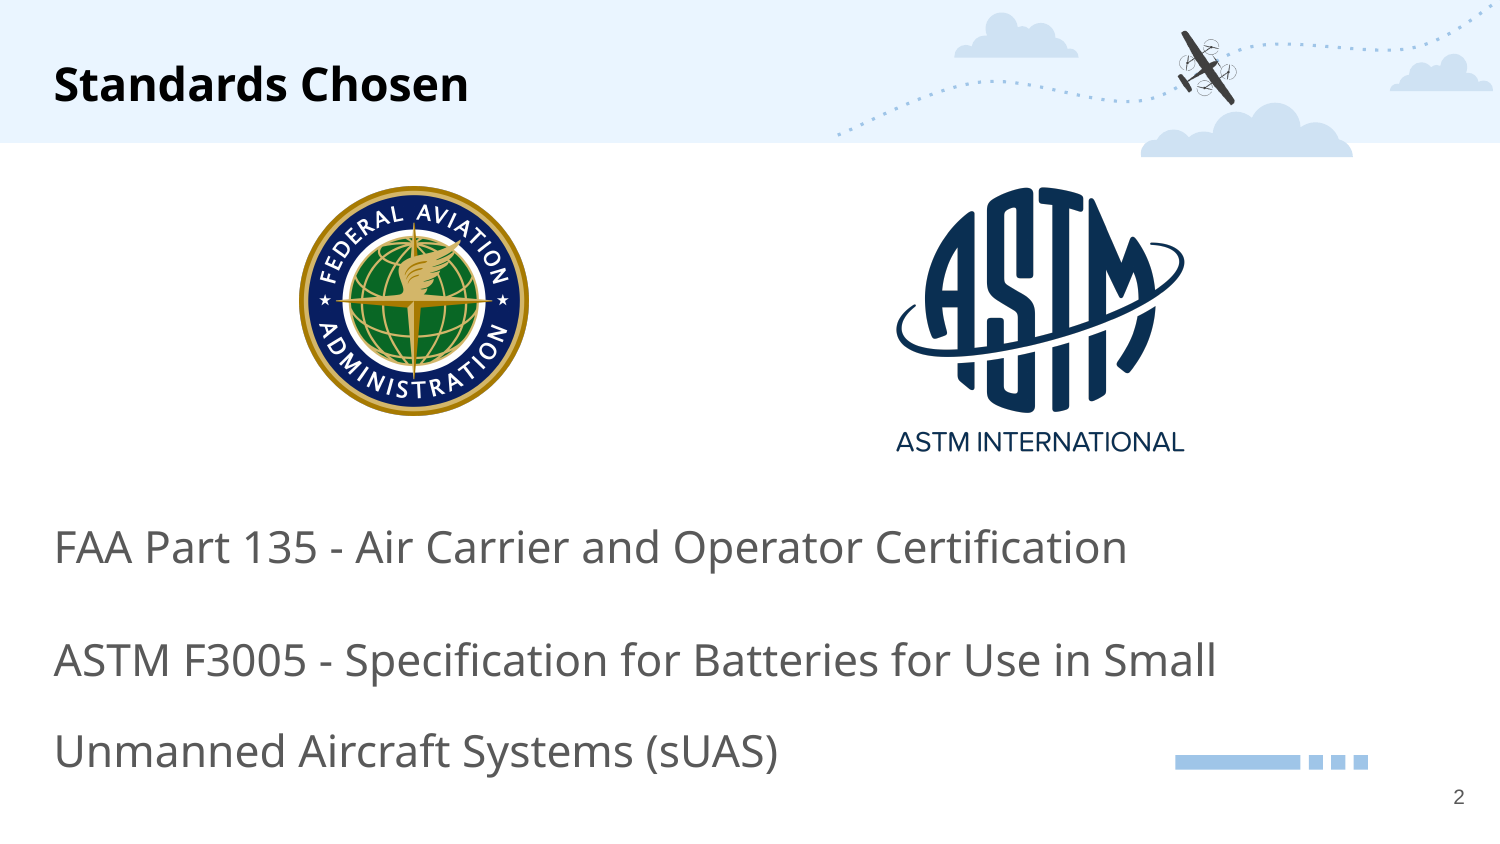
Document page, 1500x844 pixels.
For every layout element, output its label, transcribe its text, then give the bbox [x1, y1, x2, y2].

list FAA Part 135 - Air Carrier and Operator Certification ASTM F3005 - Specification for Batteries for Use in Small Unmanned Aircraft Systems (sUAS) [38, 471, 1437, 798]
picture [299, 185, 530, 416]
slide_number ‹#› [1389, 764, 1480, 830]
title Standards Chosen [38, 36, 909, 131]
picture [1169, 30, 1246, 105]
picture [895, 185, 1187, 453]
